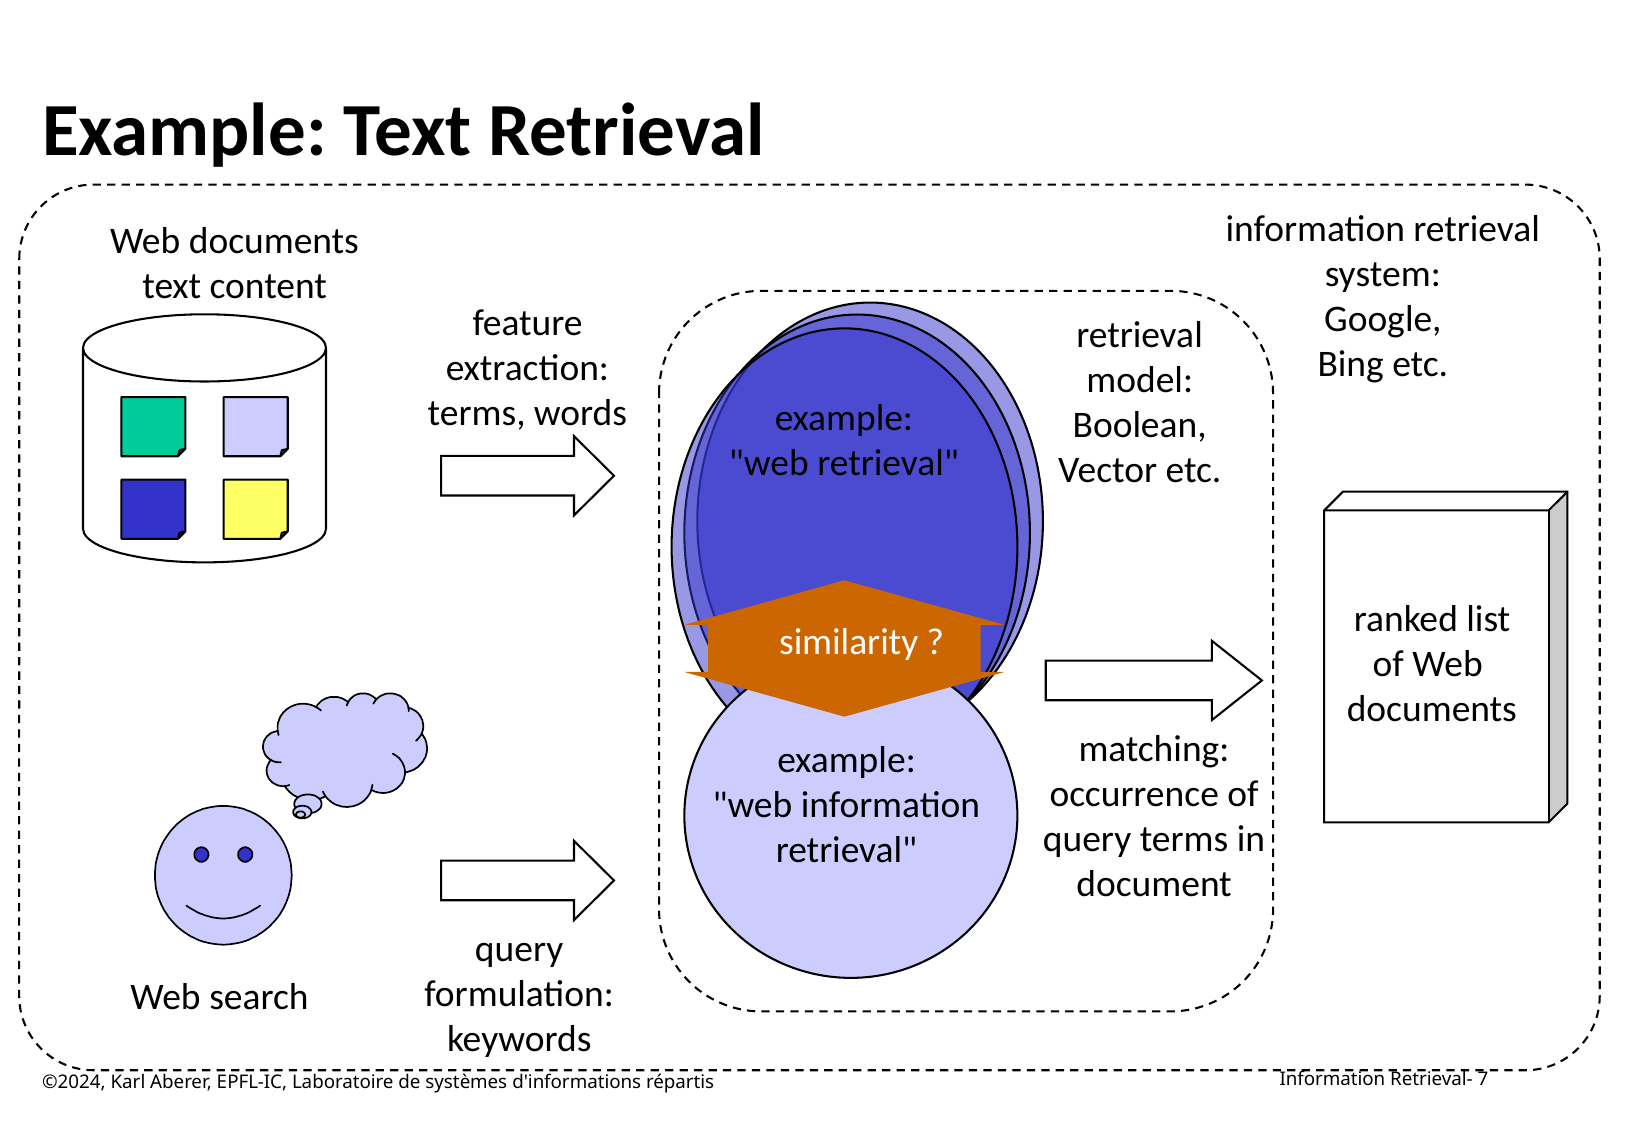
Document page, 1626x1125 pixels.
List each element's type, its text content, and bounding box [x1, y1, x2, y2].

text_box information retrieval system: Google, Bing etc. [1210, 196, 1556, 392]
text_box [19, 184, 1600, 1071]
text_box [261, 692, 430, 821]
title Example: Text Retrieval [27, 50, 1504, 200]
picture [153, 804, 294, 947]
footer ©2024, Karl Aberer, EPFL-IC, Laboratoire de systèmes d'informations répartis [26, 1062, 1071, 1101]
